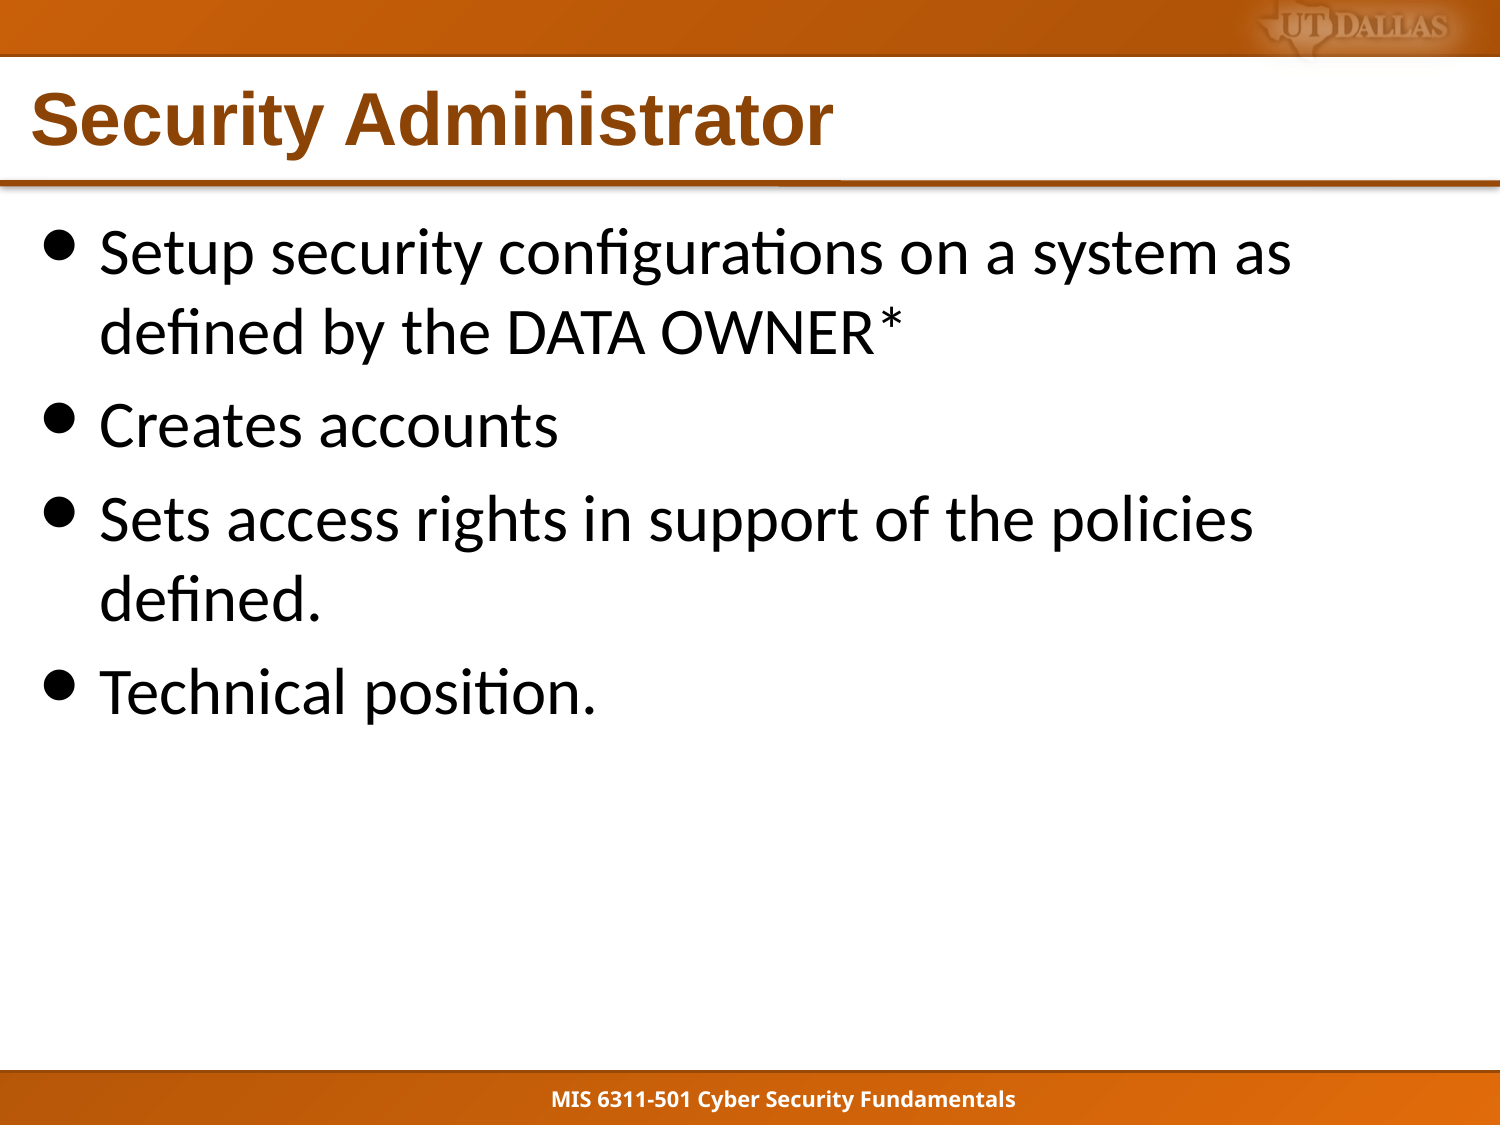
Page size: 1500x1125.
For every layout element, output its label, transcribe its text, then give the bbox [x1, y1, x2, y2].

list Setup security configurations on a system as defined by the DATA OWNER* Creates accounts Sets access rights in support of the policies defined. Technical position. [24, 199, 1500, 1077]
title Security Administrator [0, 64, 1500, 178]
picture [1218, 0, 1500, 64]
